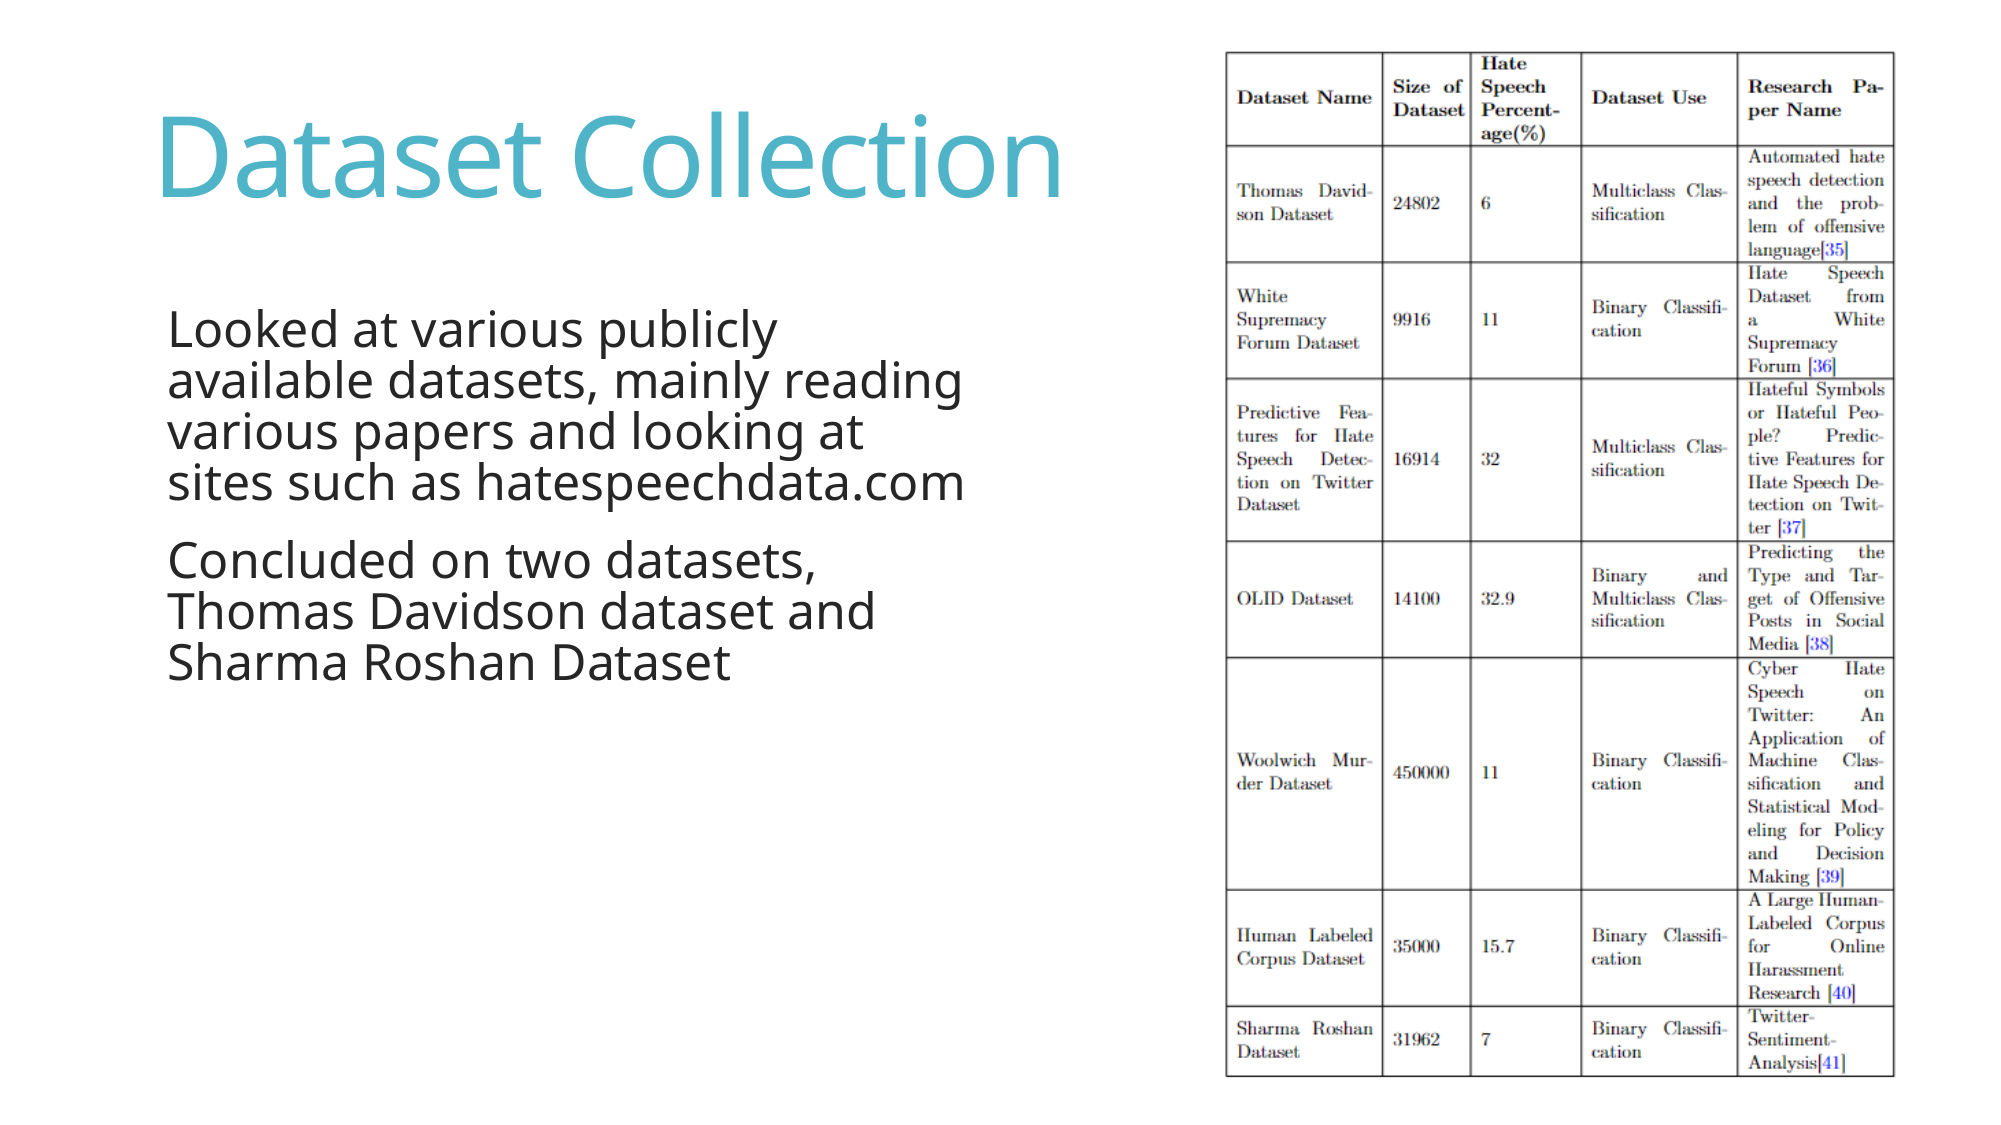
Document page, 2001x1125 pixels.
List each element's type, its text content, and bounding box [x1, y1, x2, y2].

picture [1214, 41, 1905, 1084]
title Dataset Collection [137, 27, 1905, 300]
list Looked at various publicly available datasets, mainly reading various papers and looking at sites such as hatespeechdata.com Concluded on two datasets, Thomas Davidson dataset and Sharma Roshan Dataset [137, 299, 1000, 1014]
